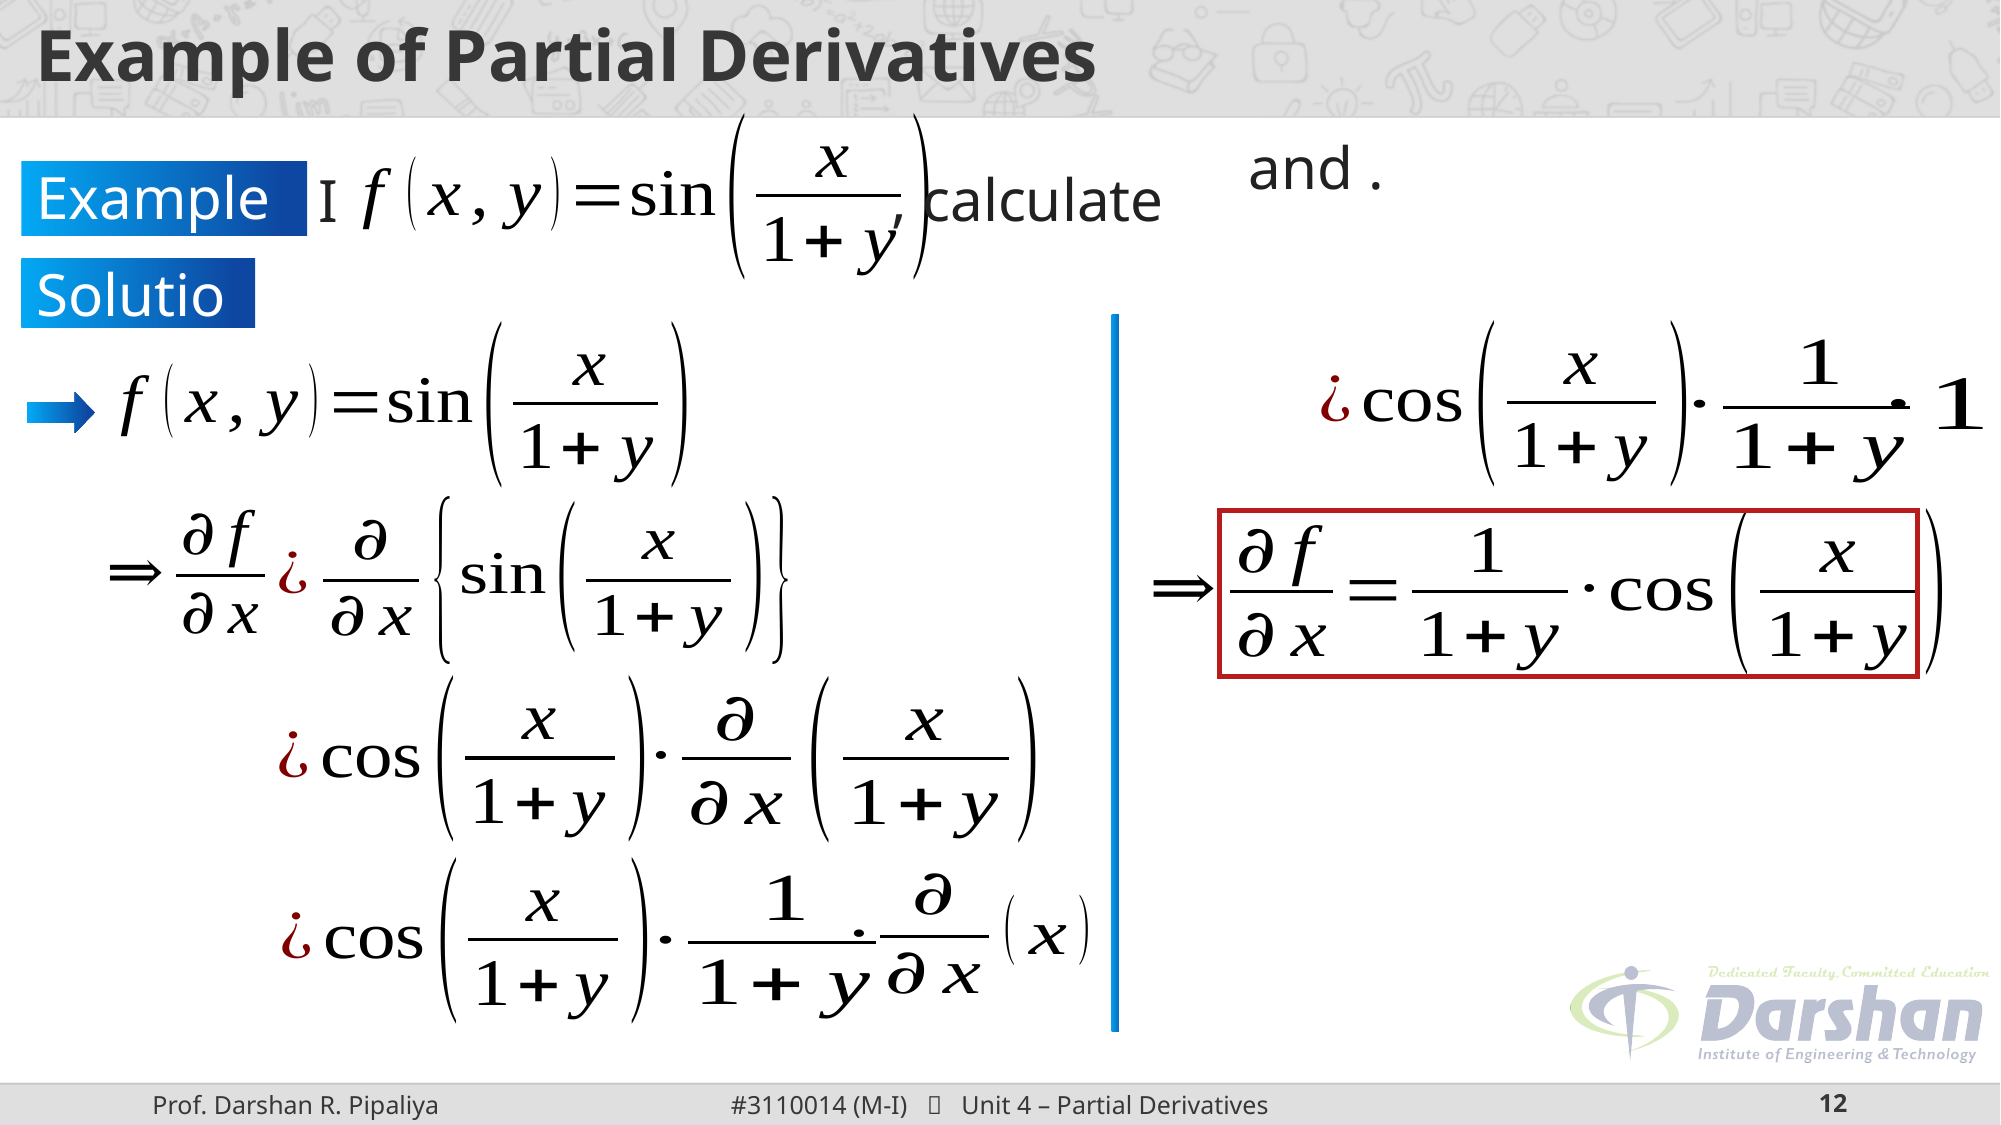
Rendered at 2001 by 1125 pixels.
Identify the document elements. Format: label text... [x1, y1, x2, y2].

text_box Solution: [21, 258, 256, 328]
title Example of Partial Derivatives [0, 0, 2000, 117]
text_box [27, 392, 96, 434]
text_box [303, 110, 1484, 285]
text_box [1570, 966, 1990, 1063]
list Example 5: [21, 161, 303, 236]
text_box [1318, 317, 1918, 492]
text_box [1111, 314, 1119, 1032]
text_box [1218, 510, 1919, 677]
